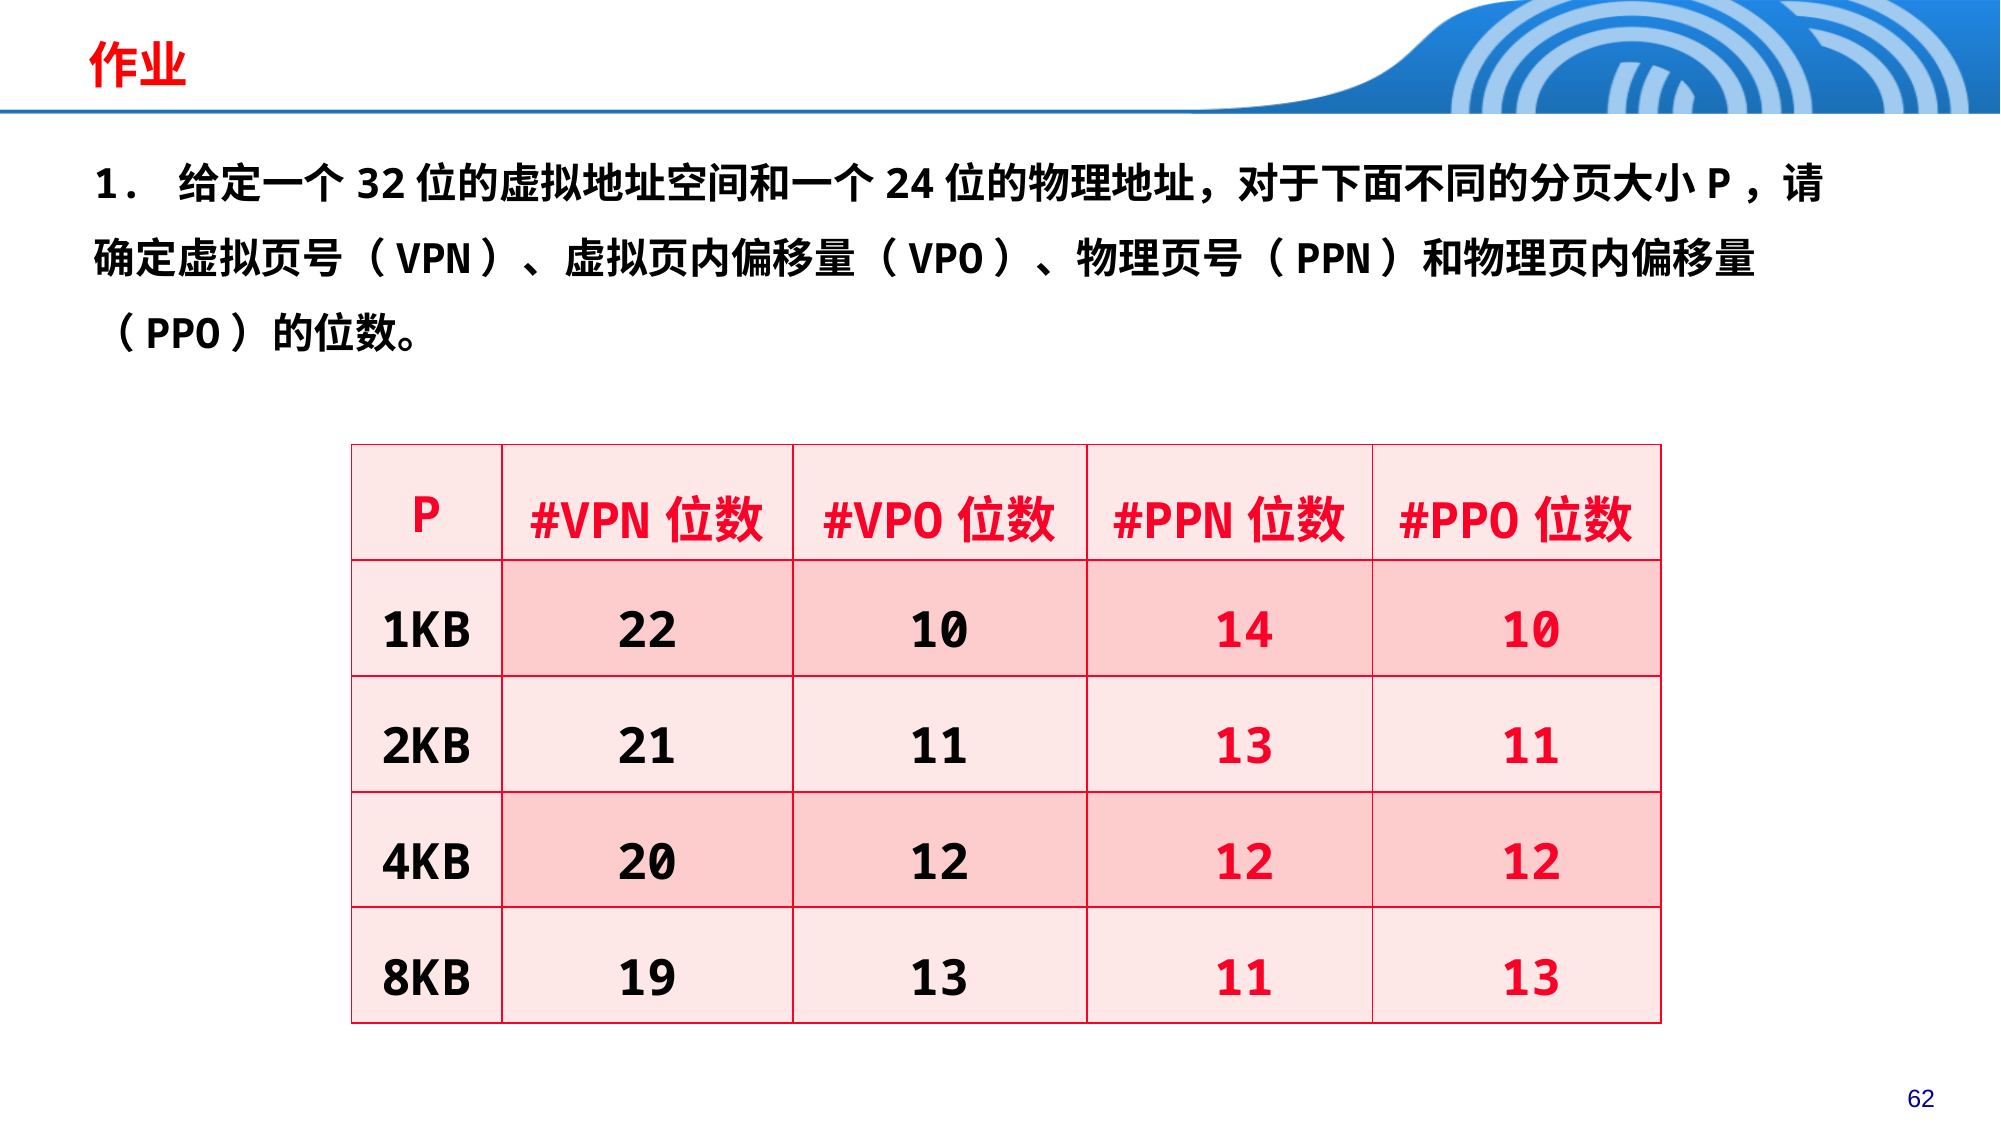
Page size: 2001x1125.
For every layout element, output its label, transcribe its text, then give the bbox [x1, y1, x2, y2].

table_cell 13 [1373, 908, 1660, 1022]
table_cell 19 [503, 908, 792, 1022]
table_header #VPN位数 [503, 445, 792, 559]
table_header #VPO位数 [794, 445, 1086, 559]
table_cell 22 [503, 561, 792, 675]
table_header #PPO位数 [1373, 445, 1660, 559]
table_cell 12 [1088, 793, 1372, 906]
table_cell 2KB [352, 677, 501, 791]
table_cell 10 [1373, 561, 1660, 675]
table_cell 12 [1373, 793, 1660, 906]
picture [0, 0, 2000, 114]
table_cell 8KB [352, 908, 501, 1022]
table_header P [352, 445, 501, 559]
table_cell 14 [1088, 561, 1372, 675]
table_cell 11 [794, 677, 1086, 791]
table_cell 13 [1088, 677, 1372, 791]
table_cell 21 [503, 677, 792, 791]
table_cell 13 [794, 908, 1086, 1022]
table_header #PPN位数 [1088, 445, 1372, 559]
table_cell 10 [794, 561, 1086, 675]
table_cell 1KB [352, 561, 501, 675]
table_cell 11 [1088, 908, 1372, 1022]
table_cell 4KB [352, 793, 501, 906]
title 作业 [78, 36, 942, 99]
table_cell 12 [794, 793, 1086, 906]
table_cell 11 [1373, 677, 1660, 791]
text_box 1. 给定一个32位的虚拟地址空间和一个24位的物理地址，对于下面不同的分页大小P，请确定虚拟页号（VPN）、虚拟页内偏移量（VPO）、物理页号（PPN）和物理页内偏移量（PPO）的位数。 [78, 124, 1875, 365]
table_cell 20 [503, 793, 792, 906]
